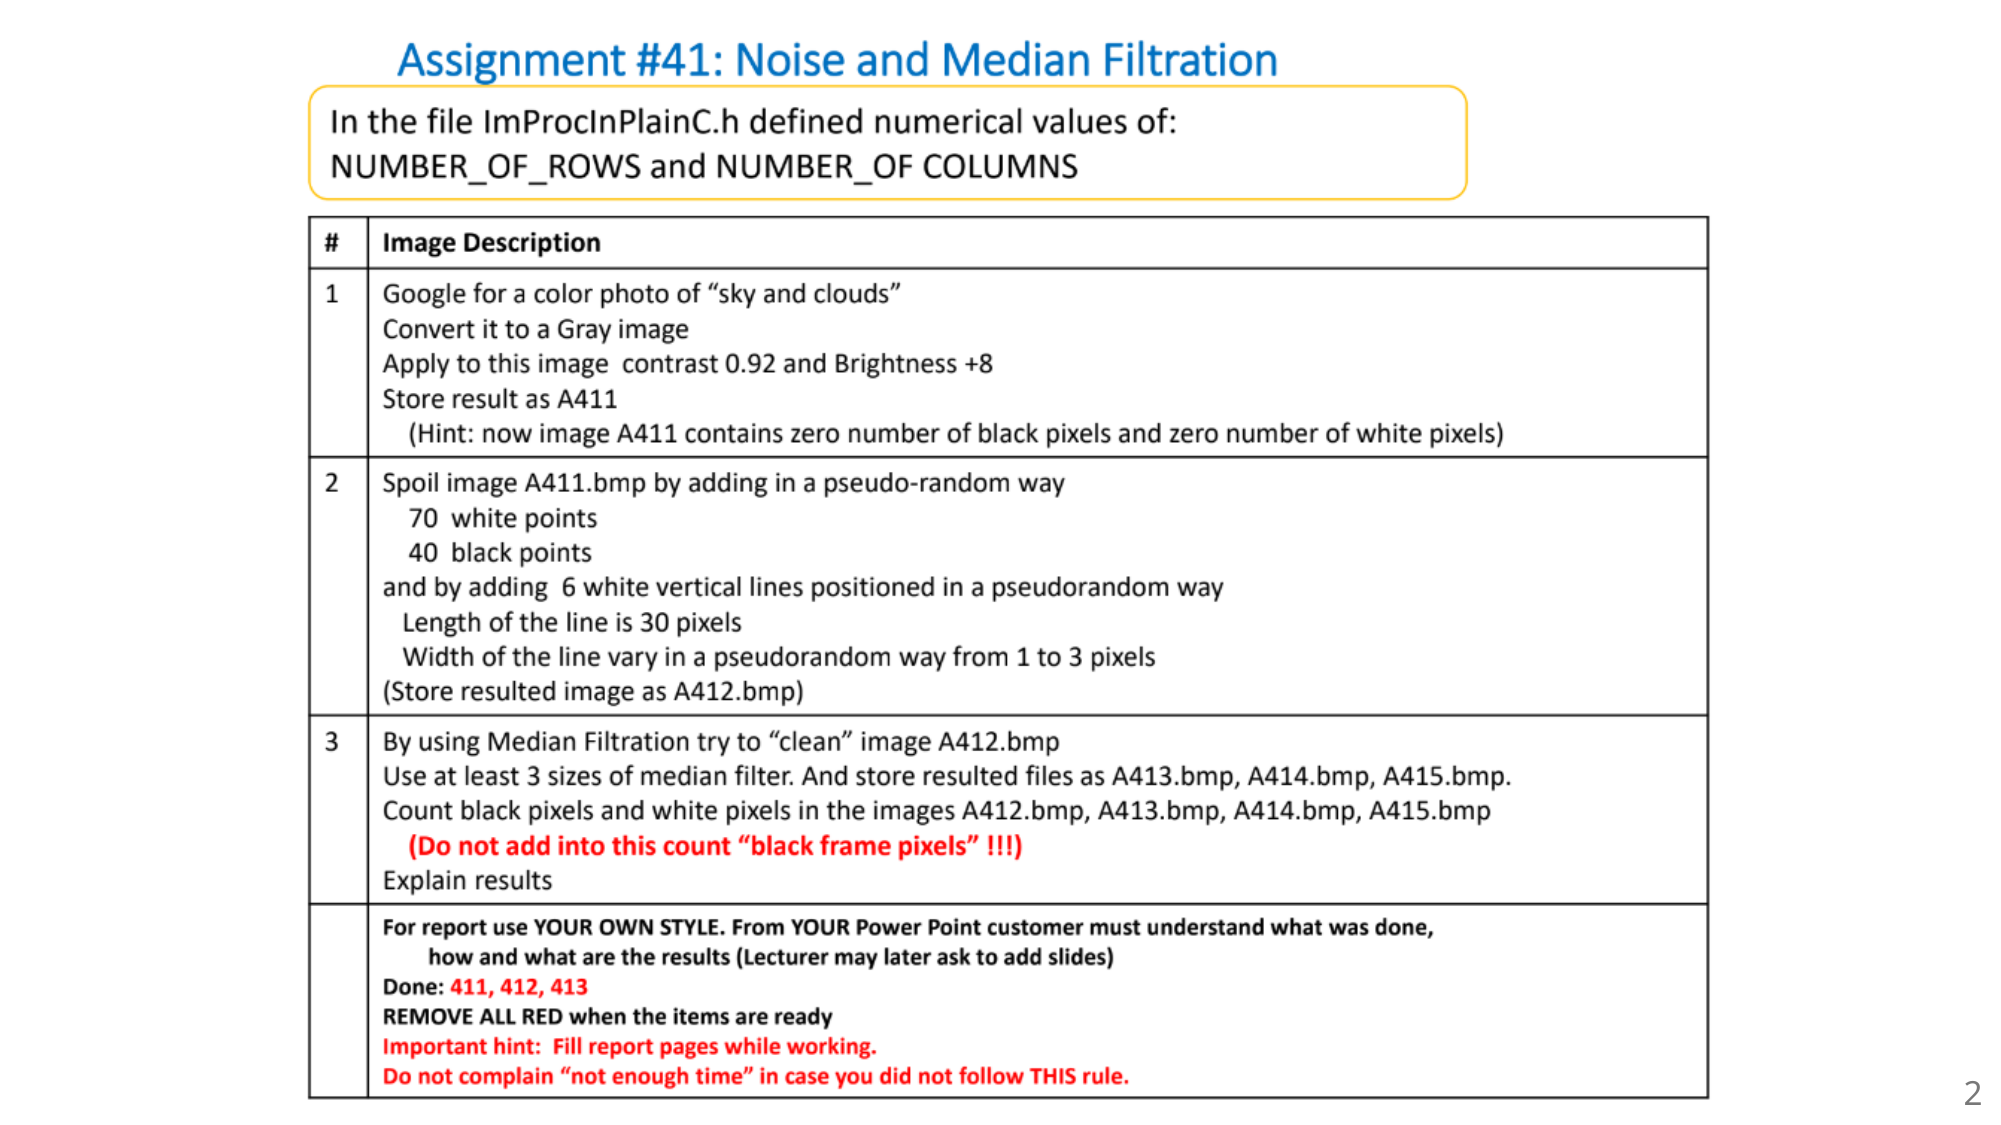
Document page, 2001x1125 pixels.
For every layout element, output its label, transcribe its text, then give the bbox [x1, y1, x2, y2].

slide_number 2 [1948, 1065, 2000, 1125]
picture [265, 26, 1735, 1125]
